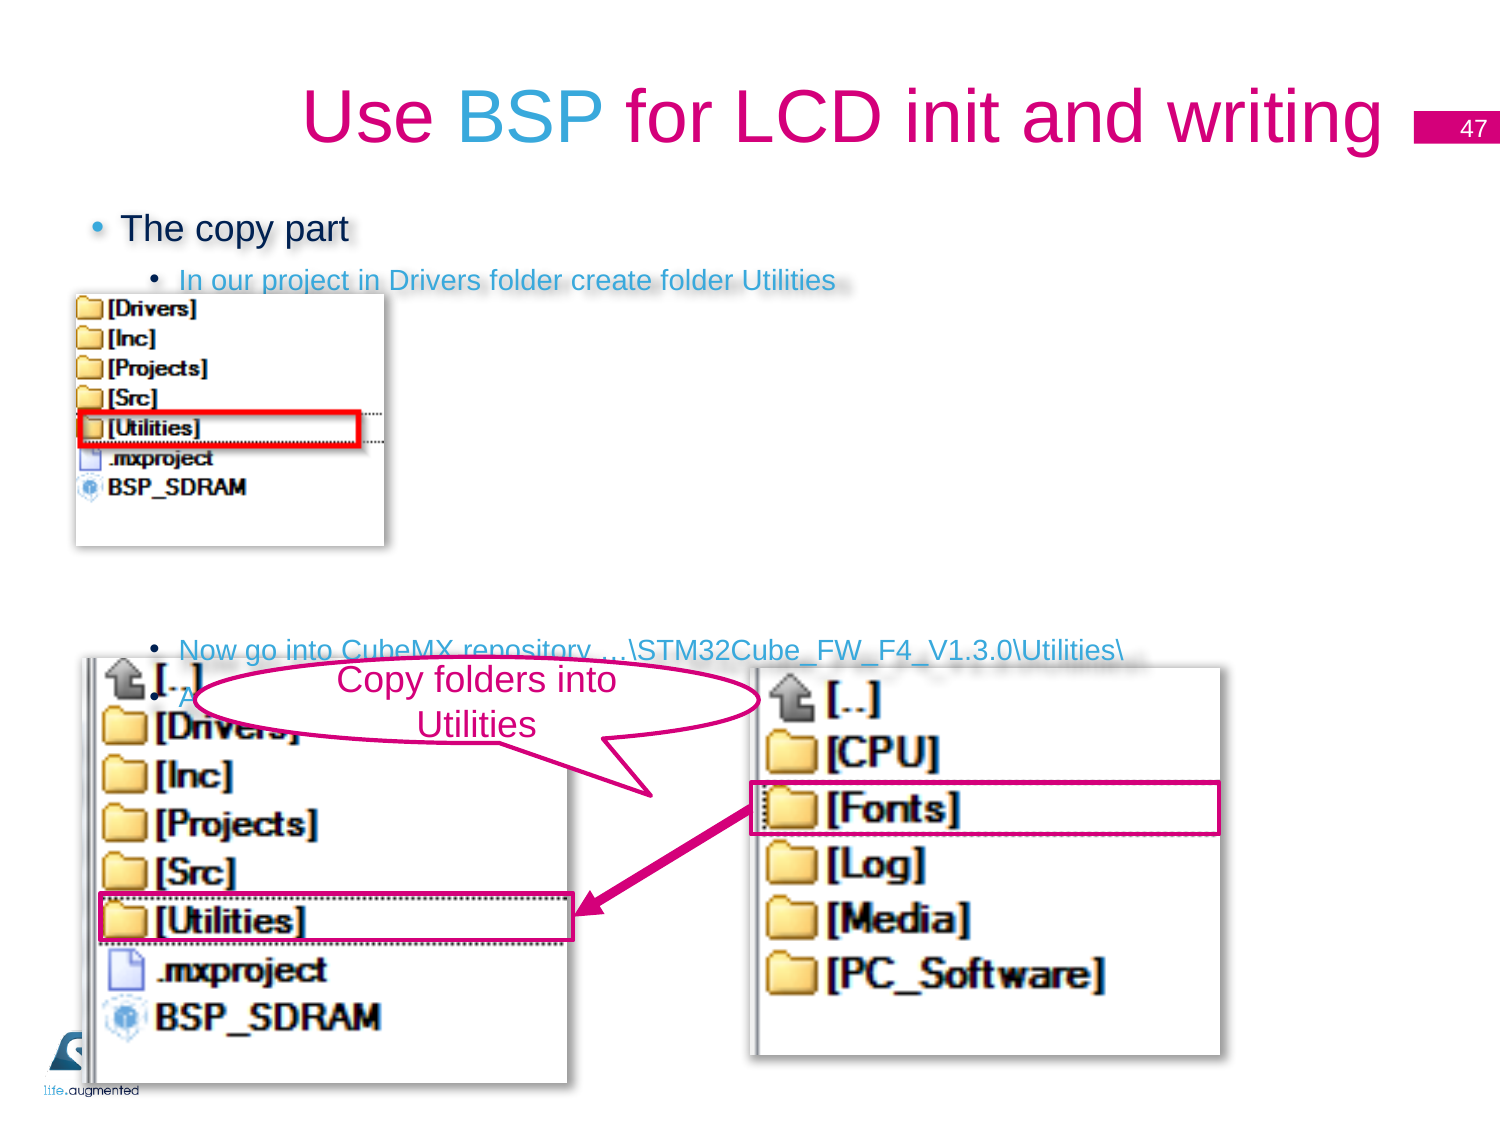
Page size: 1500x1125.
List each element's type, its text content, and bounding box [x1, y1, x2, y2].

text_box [572, 807, 752, 917]
slide_number 47 [1413, 111, 1500, 144]
text_box Copy folders into Utilities [385, 654, 744, 798]
list The copy part In our project in Drivers folder create folder Utilities Now go into CubeMX repository …\STM32Cube_FW_F4_V1.3.0\Utilities\ And copy Fonts into Utilities folder [75, 196, 1427, 846]
picture [749, 668, 1220, 1055]
title Use BSP for LCD init and writing [74, 18, 1400, 195]
picture [36, 658, 567, 1103]
picture [75, 294, 385, 546]
text_box [571, 924, 575, 942]
